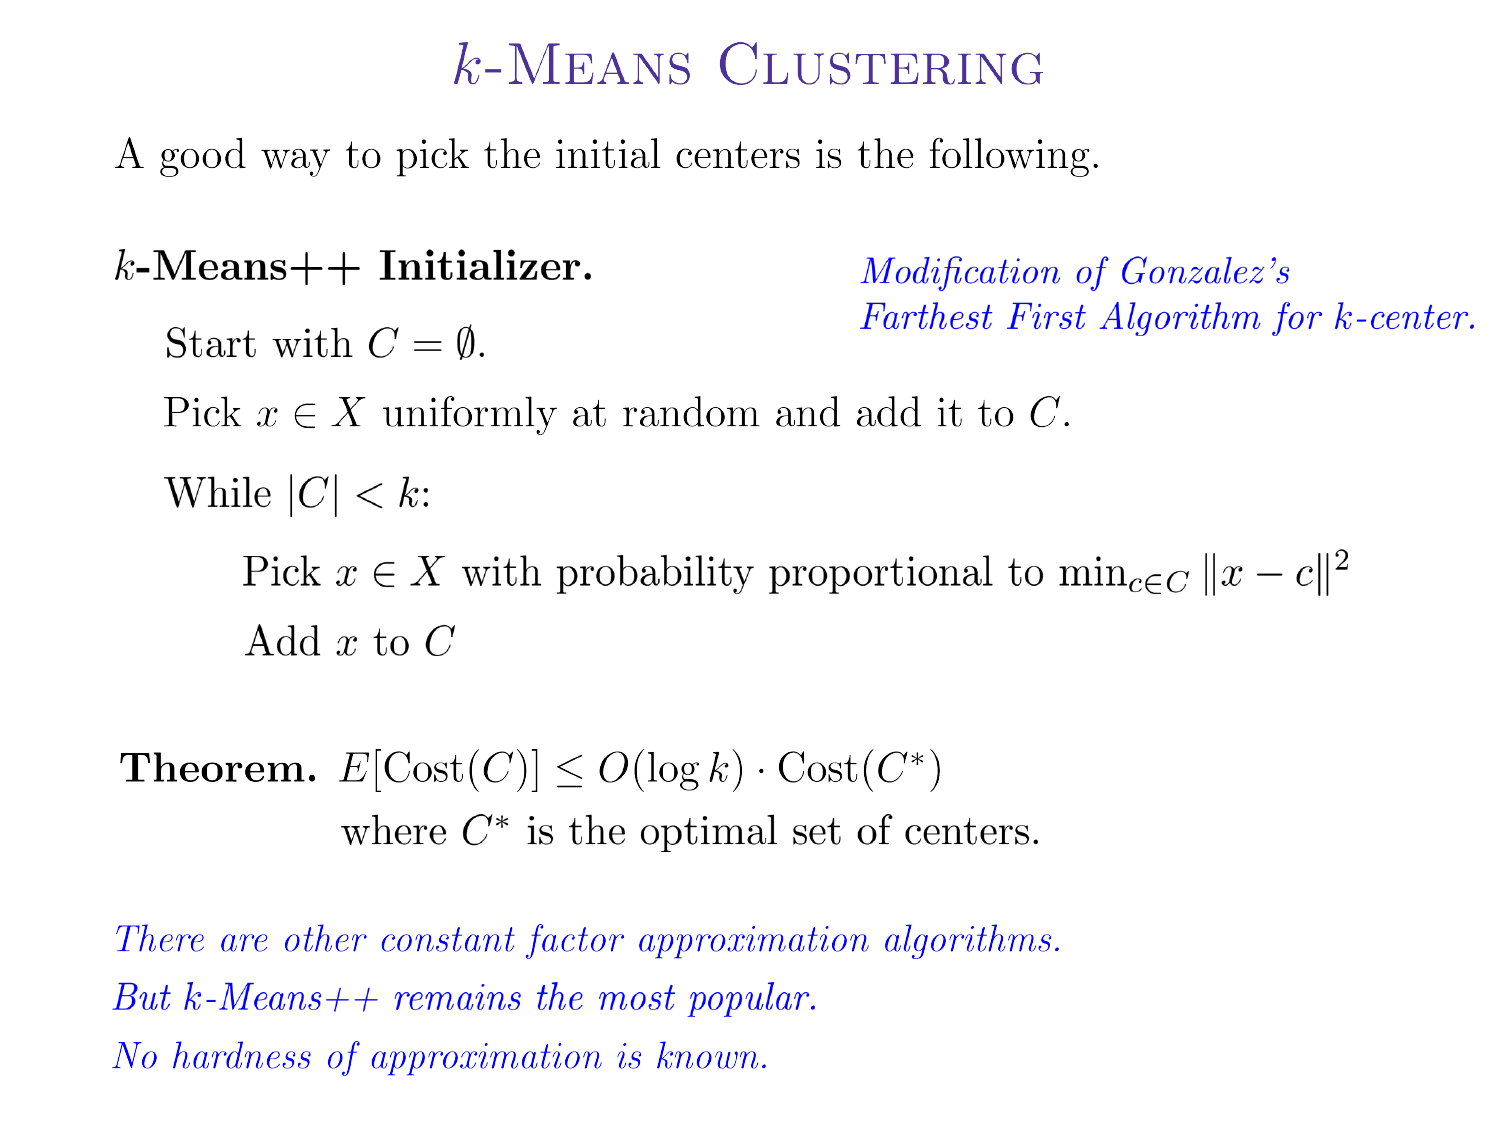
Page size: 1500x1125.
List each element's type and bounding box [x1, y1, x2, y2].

picture [244, 624, 455, 657]
picture [164, 474, 428, 517]
picture [112, 982, 815, 1017]
picture [454, 42, 1043, 85]
picture [115, 924, 1059, 960]
picture [115, 137, 1098, 177]
picture [112, 1040, 766, 1076]
picture [164, 396, 1070, 435]
picture [243, 549, 1348, 596]
picture [340, 813, 1039, 852]
picture [120, 749, 940, 793]
picture [860, 255, 1474, 336]
picture [167, 324, 484, 361]
picture [115, 249, 591, 285]
